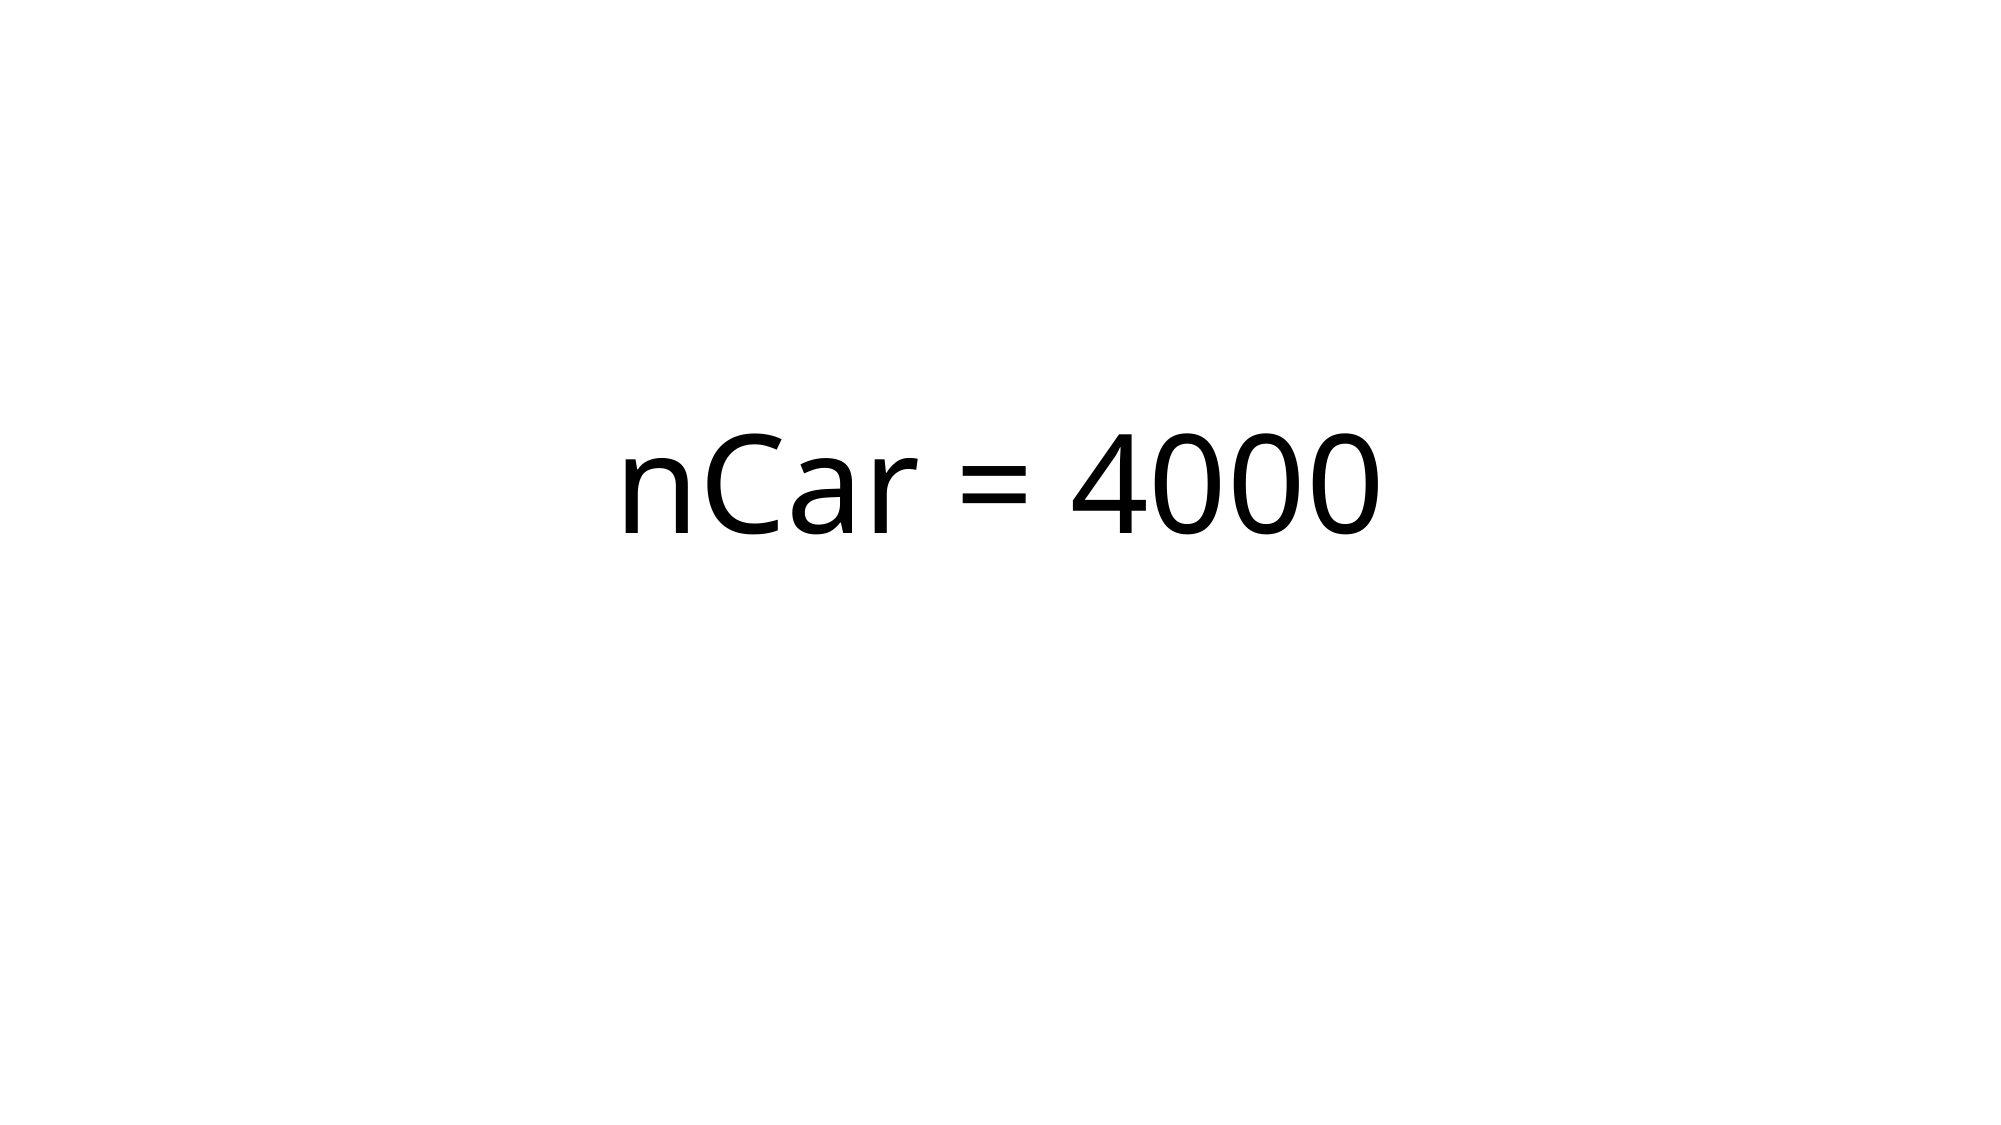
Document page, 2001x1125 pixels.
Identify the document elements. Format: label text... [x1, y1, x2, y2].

text_box nCar = 4000 [0, 388, 2000, 568]
